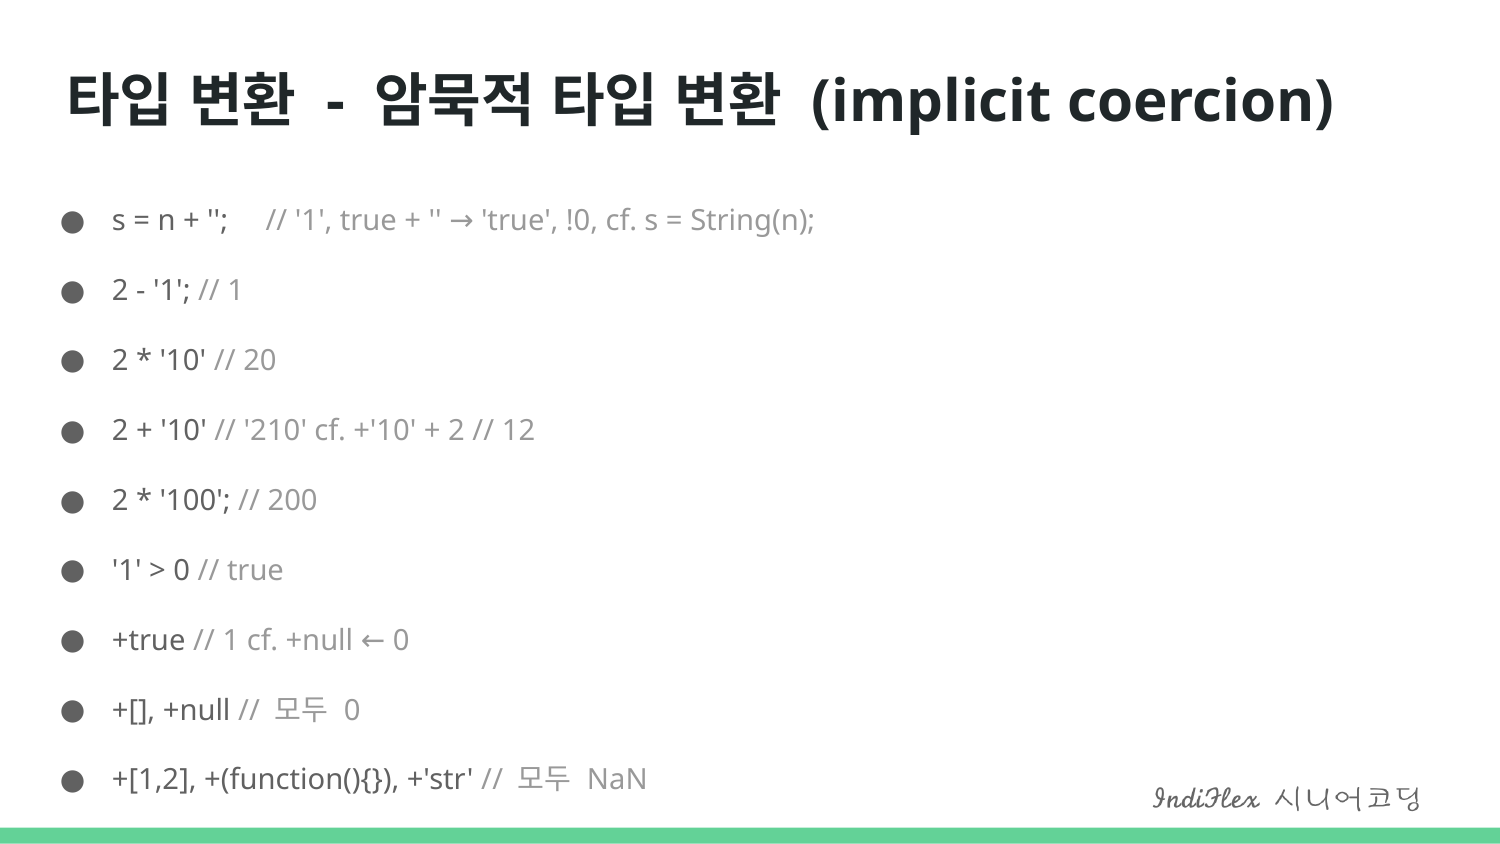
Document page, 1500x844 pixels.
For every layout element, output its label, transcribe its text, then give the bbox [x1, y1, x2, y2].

picture [1137, 811, 1434, 816]
list s = n + ''; // '1', true + '' → 'true', !0, cf. s = String(n); 2 - '1'; // 1 2 * '10' // 20 2 + '10' // '210' cf. +'10' + 2 // 12 2 * '100'; // 200 '1' > 0 // true +true // 1 cf. +null ← 0 +[], +null // 모두 0 +[1,2], +(function(){}), +'str' // 모두 NaN [21, 151, 1469, 811]
title 타입 변환 - 암묵적 타입 변환 (implicit coercion) [51, 48, 1449, 142]
